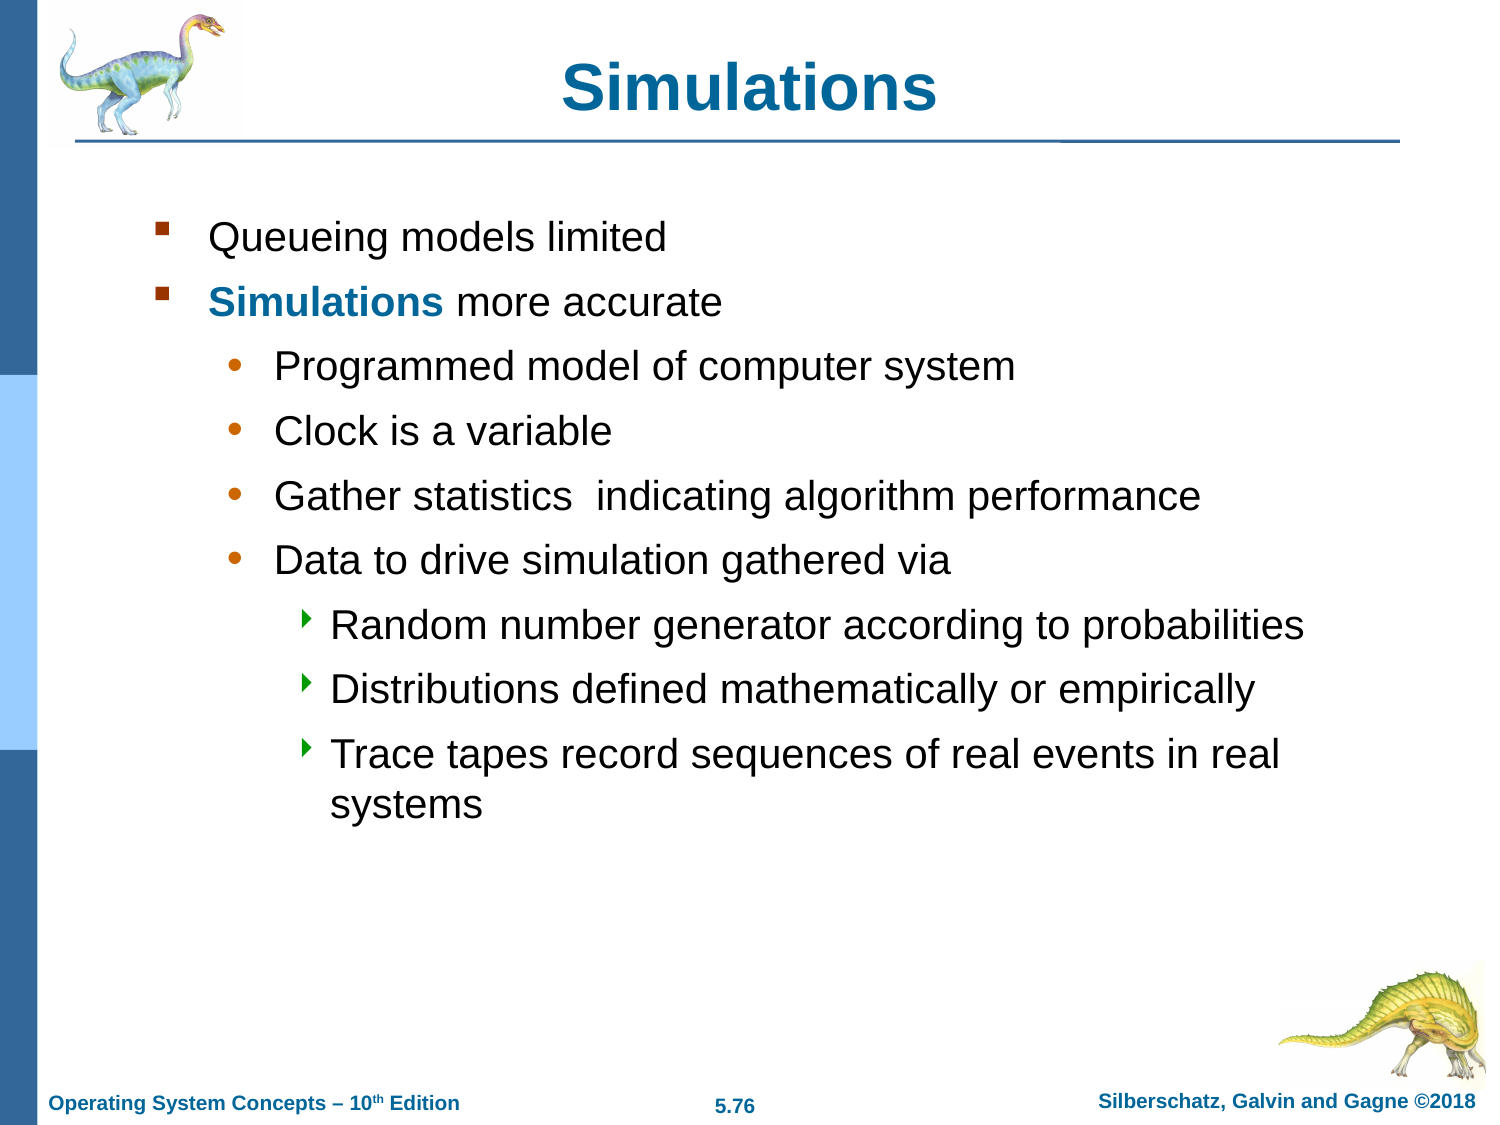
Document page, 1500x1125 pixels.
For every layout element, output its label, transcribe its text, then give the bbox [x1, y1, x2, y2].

picture [46, 0, 243, 149]
picture [1275, 959, 1486, 1090]
list Queueing models limited Simulations more accurate Programmed model of computer system Clock is a variable Gather statistics indicating algorithm performance Data to drive simulation gathered via Random number generator according to probabilities Distributions defined mathematically or empirically Trace tapes record sequences of real events in real systems [136, 202, 1405, 946]
title Simulations [75, 36, 1425, 132]
